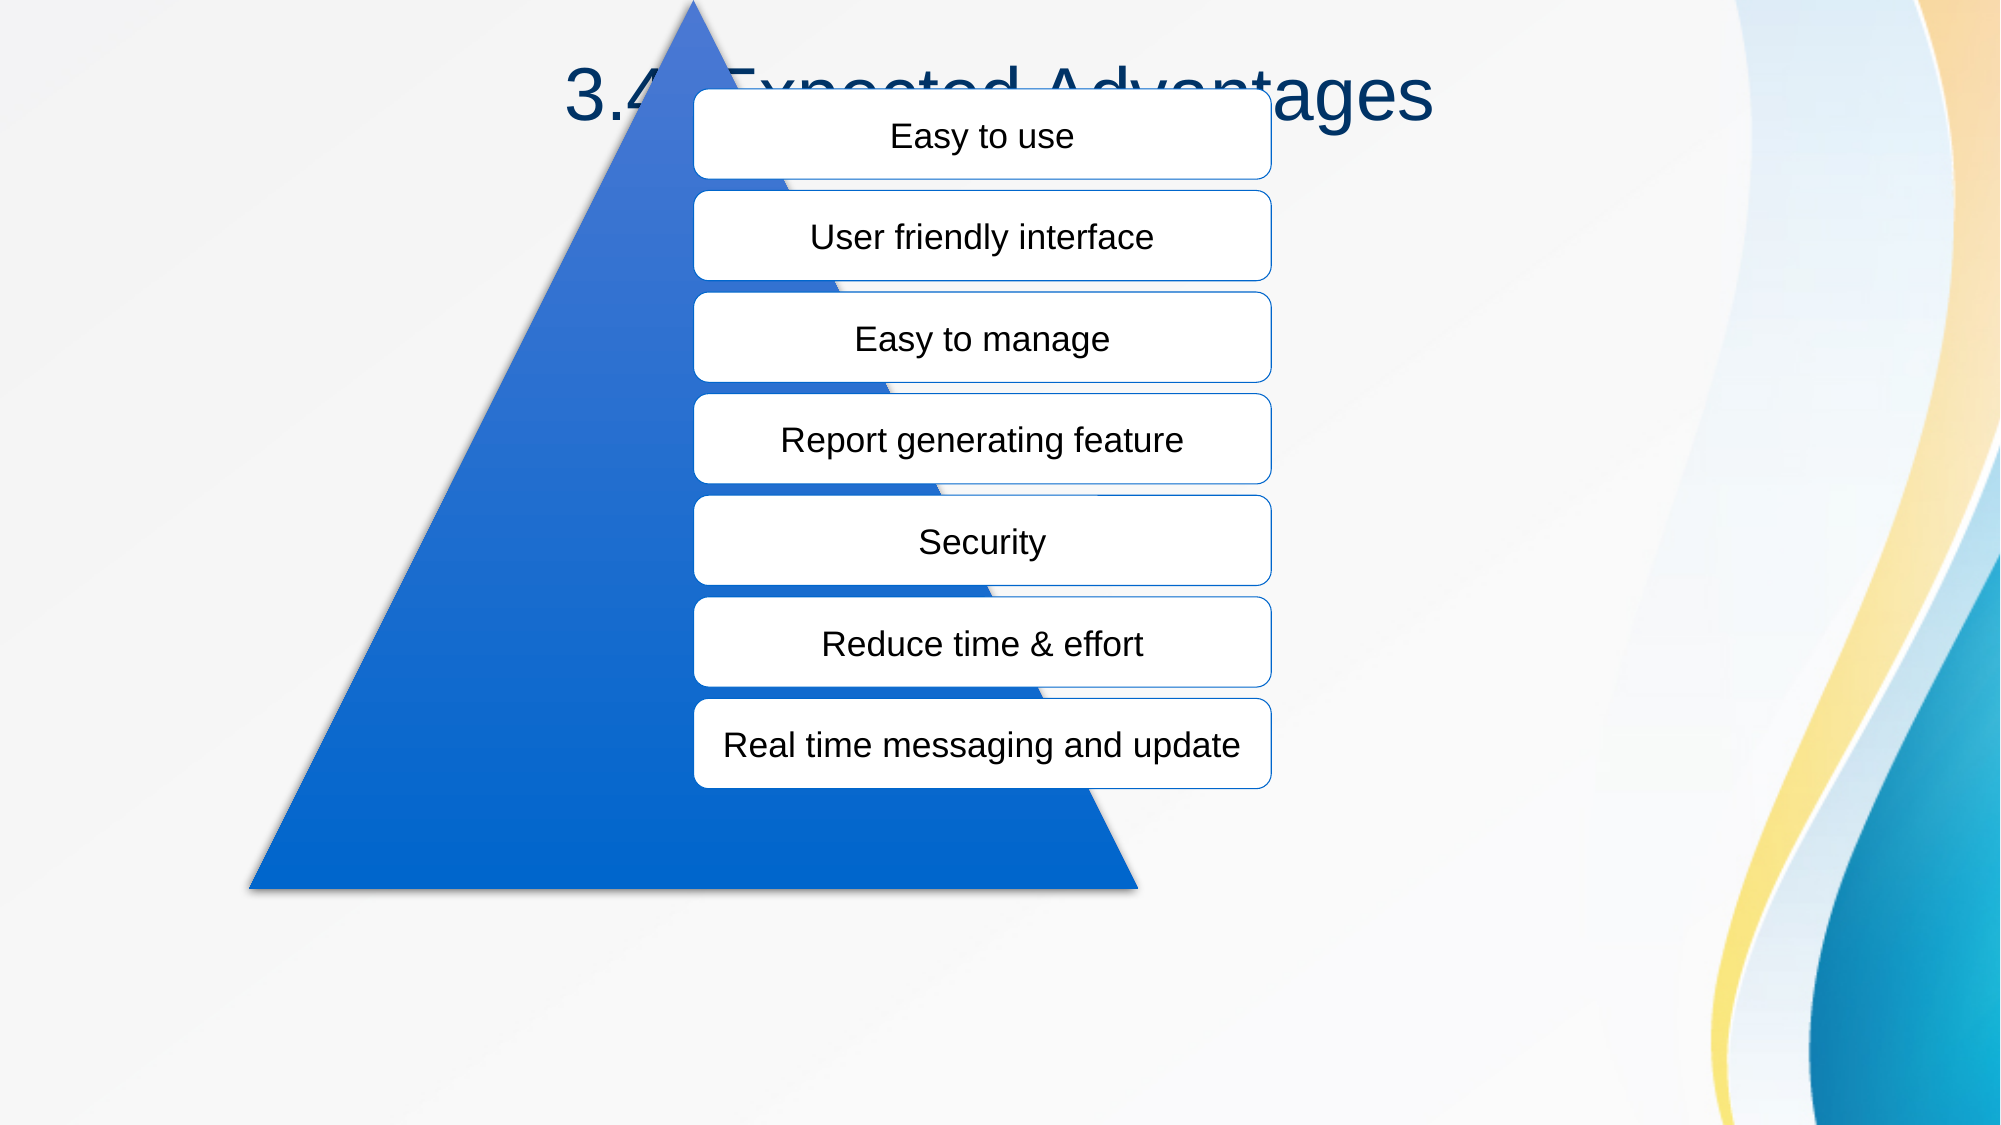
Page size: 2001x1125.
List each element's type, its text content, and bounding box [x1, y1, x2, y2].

text_box 3.4 Expected Advantages [500, 38, 665, 143]
text_box 3.4 Expected Advantages [719, 38, 1500, 143]
picture [0, 0, 2001, 1125]
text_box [100, 184, 1621, 1074]
